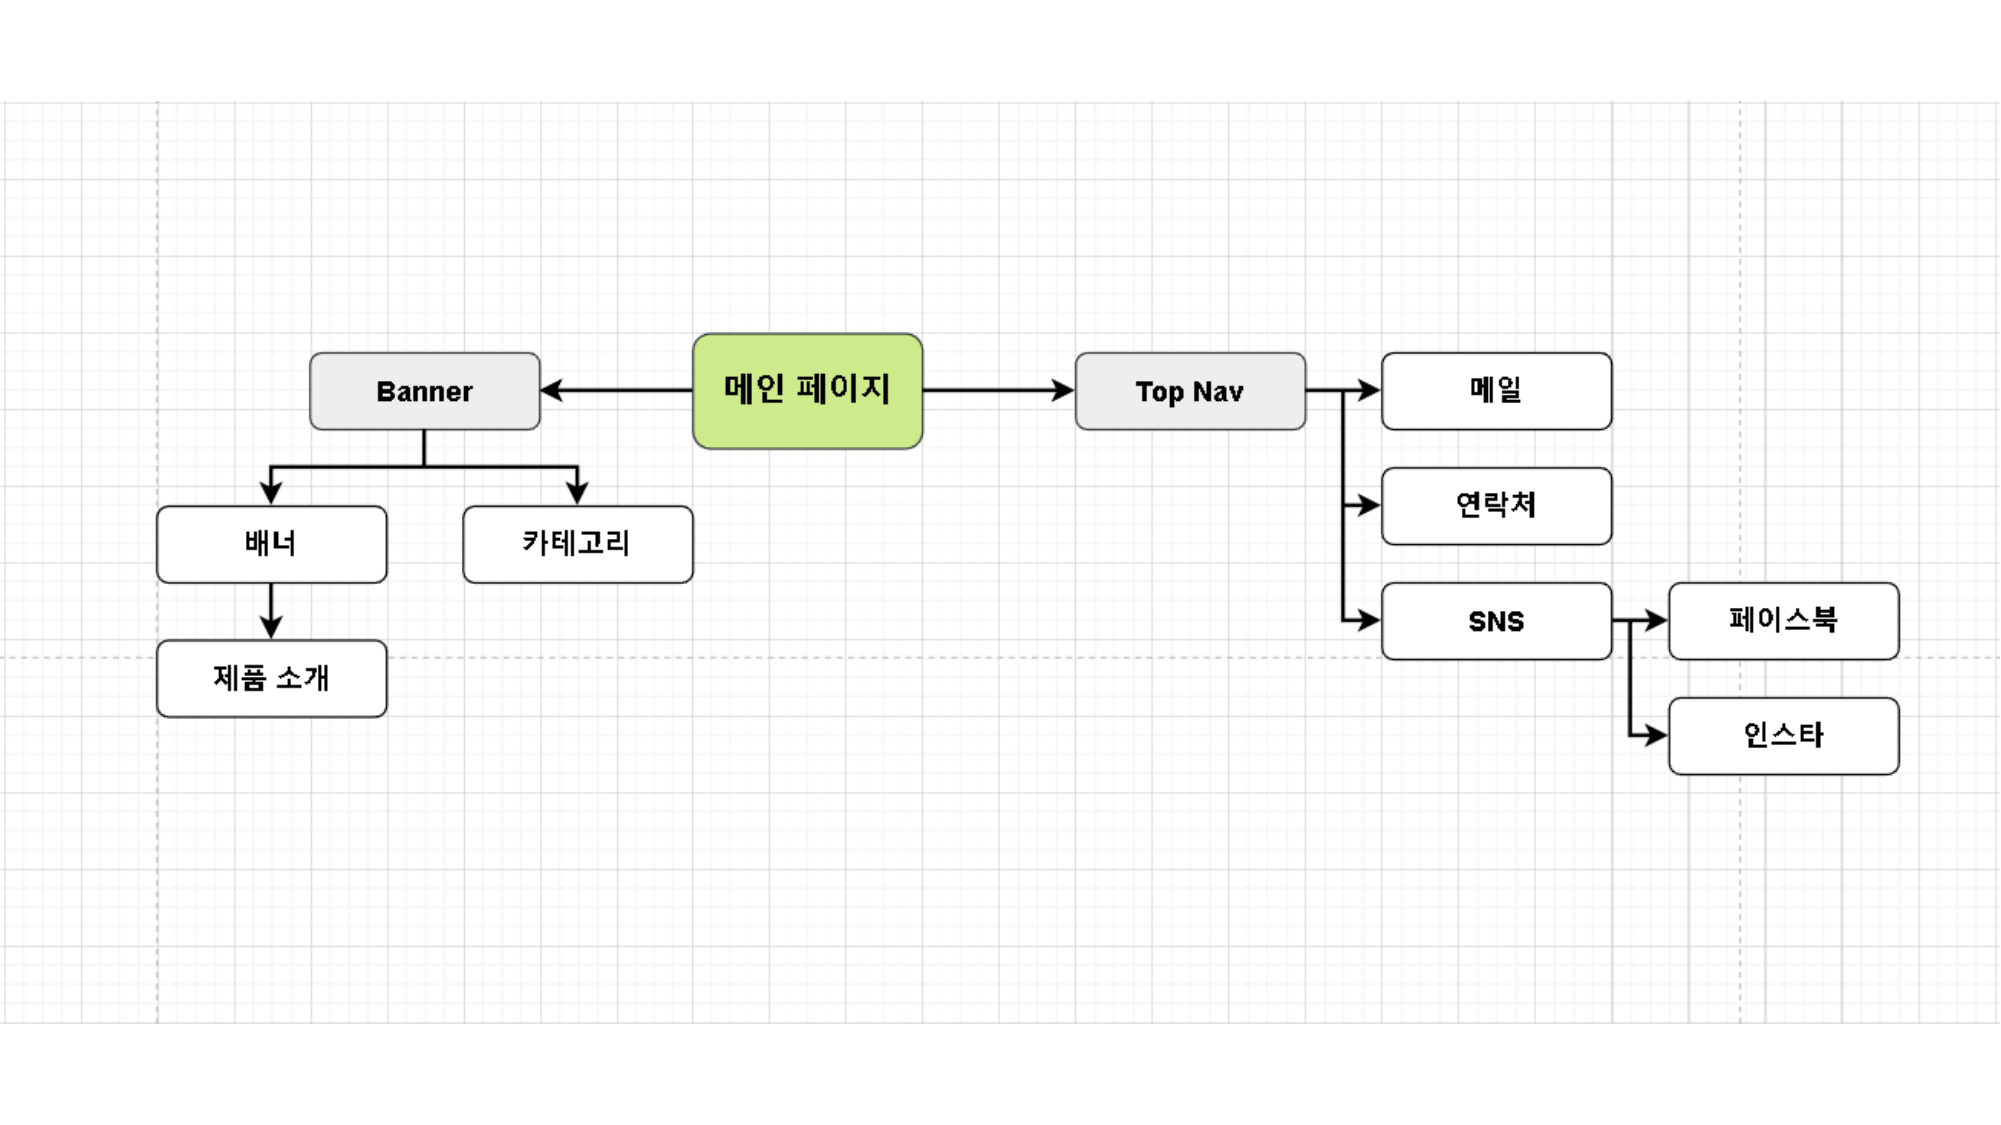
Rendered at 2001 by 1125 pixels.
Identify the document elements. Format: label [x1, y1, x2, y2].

picture [0, 101, 2000, 1024]
